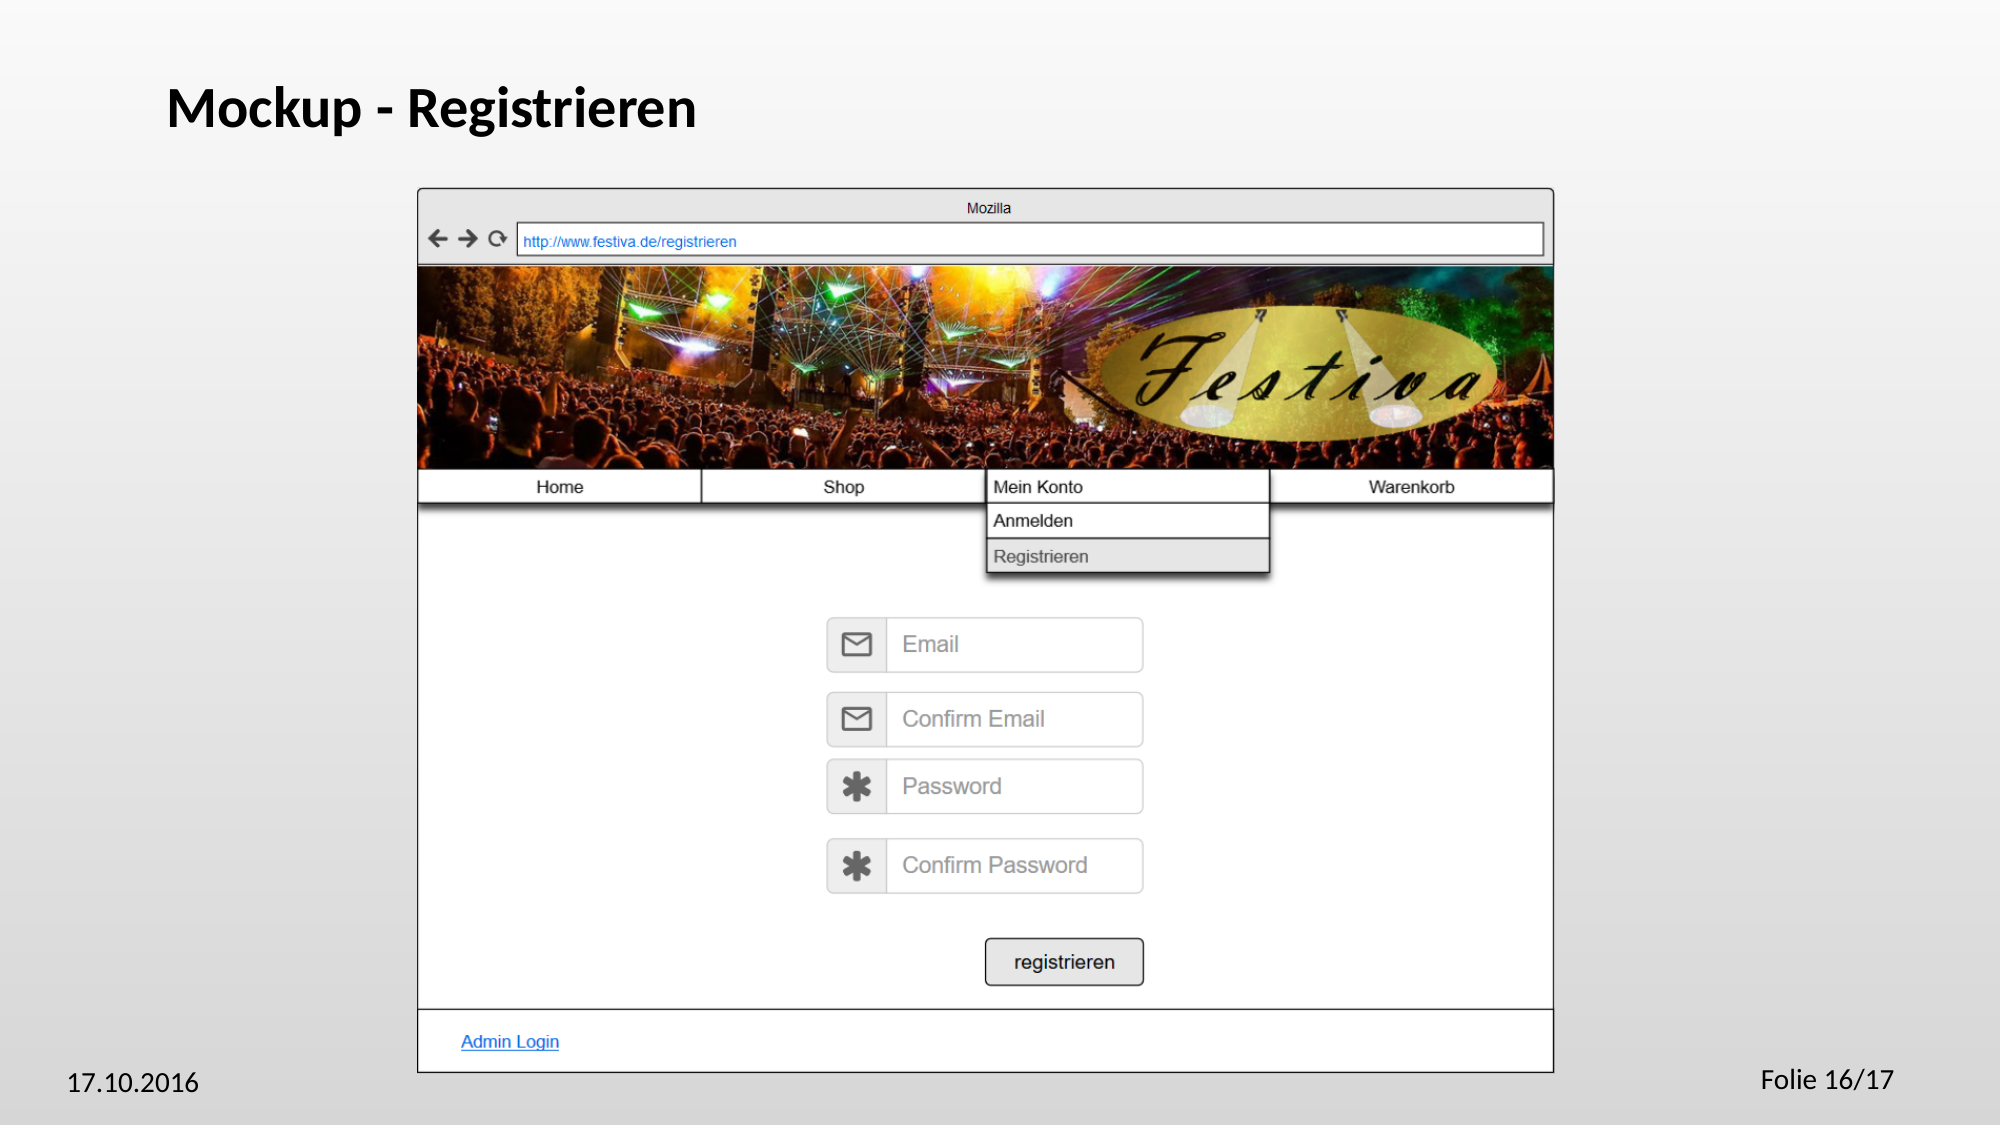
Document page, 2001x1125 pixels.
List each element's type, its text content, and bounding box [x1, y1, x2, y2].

text_box Mockup - Registrieren [151, 62, 1256, 147]
picture [417, 187, 1555, 1074]
